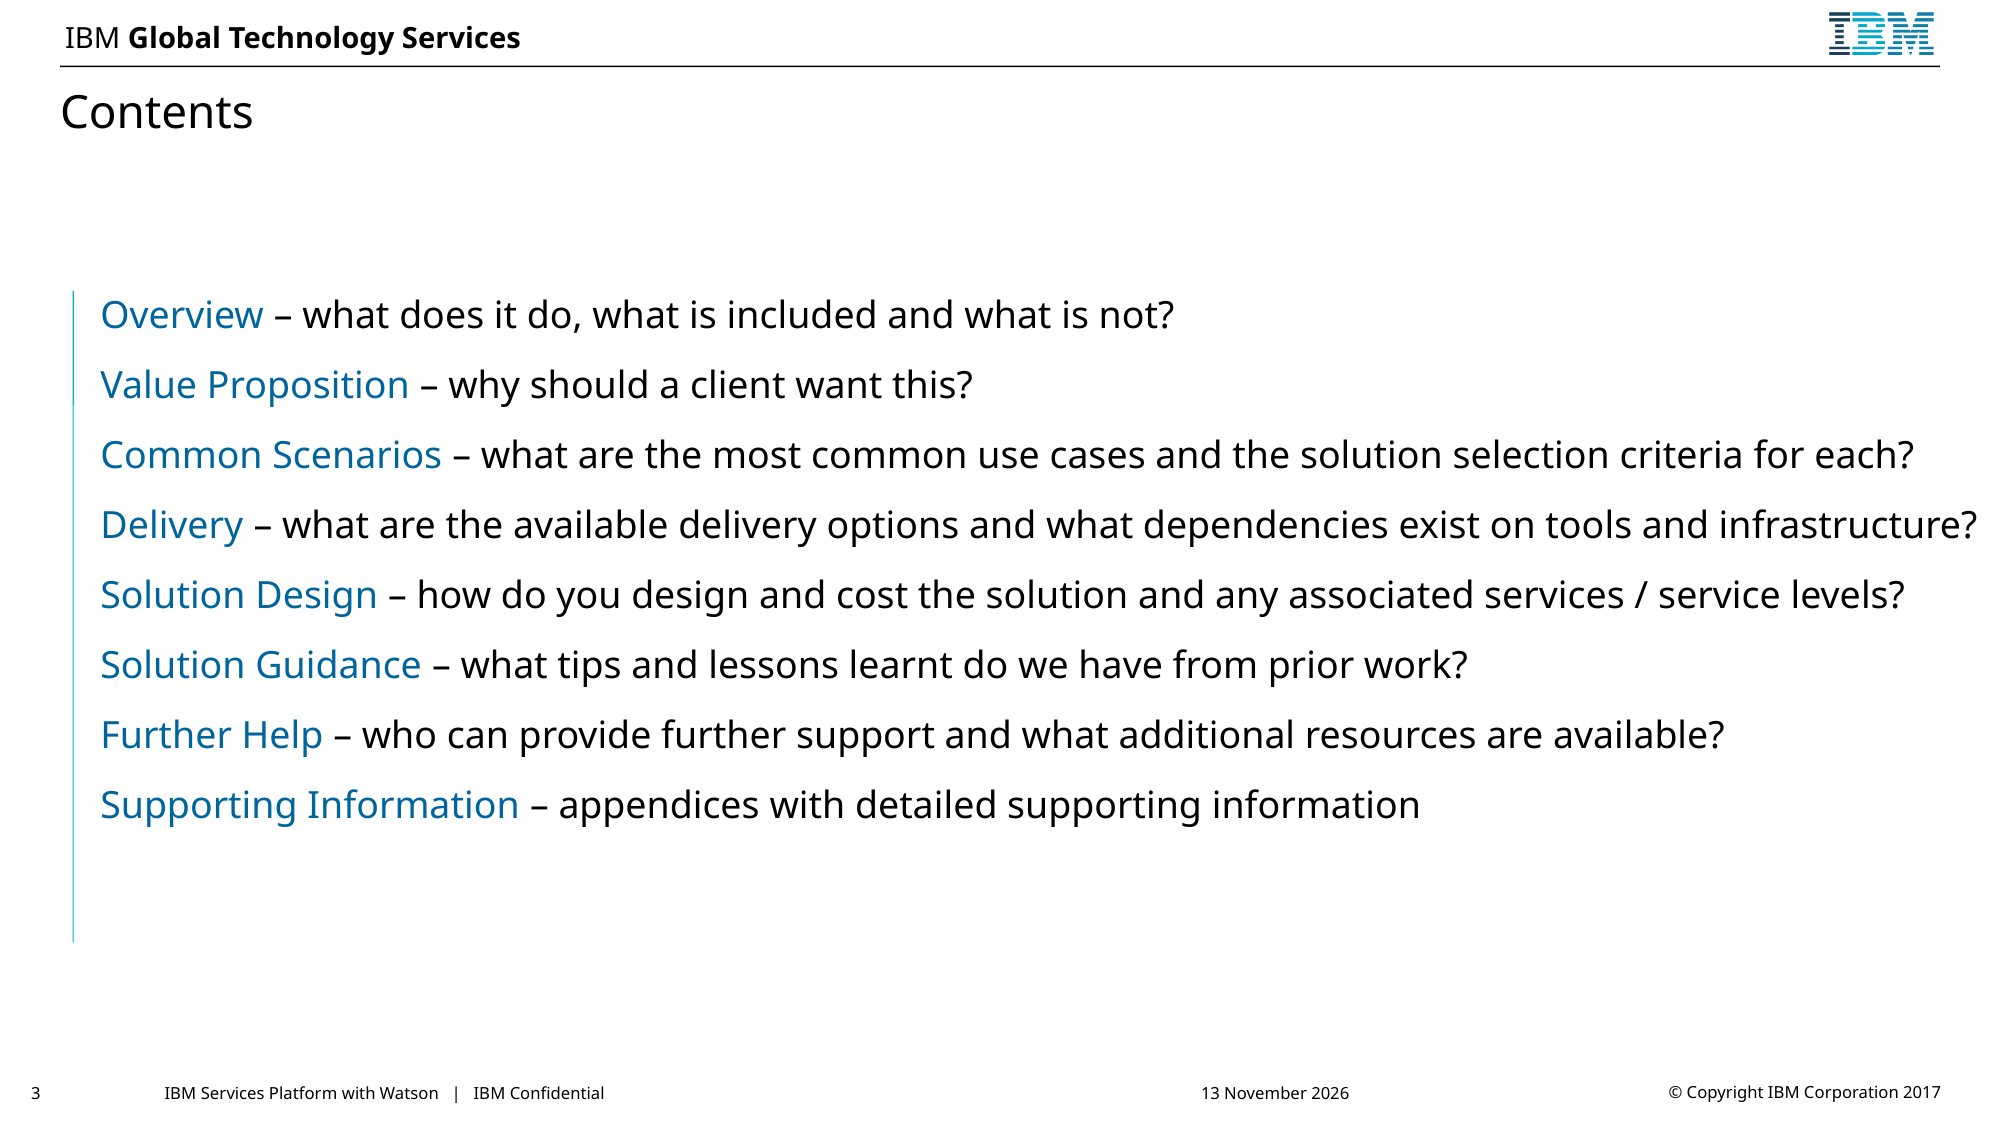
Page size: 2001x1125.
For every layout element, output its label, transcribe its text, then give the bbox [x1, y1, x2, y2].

footer IBM Services Platform with Watson | IBM Confidential [149, 1071, 1173, 1125]
slide_number 3 [7, 1071, 134, 1125]
title Contents [60, 75, 1940, 213]
picture [1829, 12, 1934, 55]
text_box Overview – what does it do, what is included and what is not? Value Proposition – why should a client want this? Common Scenarios – what are the most common use cases and the solution selection criteria for each? Delivery – what are the available delivery options and what dependencies exist on tools and infrastructure? Solution Design – how do you design and cost the solution and any associated services / service levels? Solution Guidance – what tips and lessons learnt do we have from prior work? Further Help – who can provide further support and what additional resources are available? Supporting Information – appendices with detailed supporting information [85, 290, 1886, 943]
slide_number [1177, 1071, 1567, 1125]
